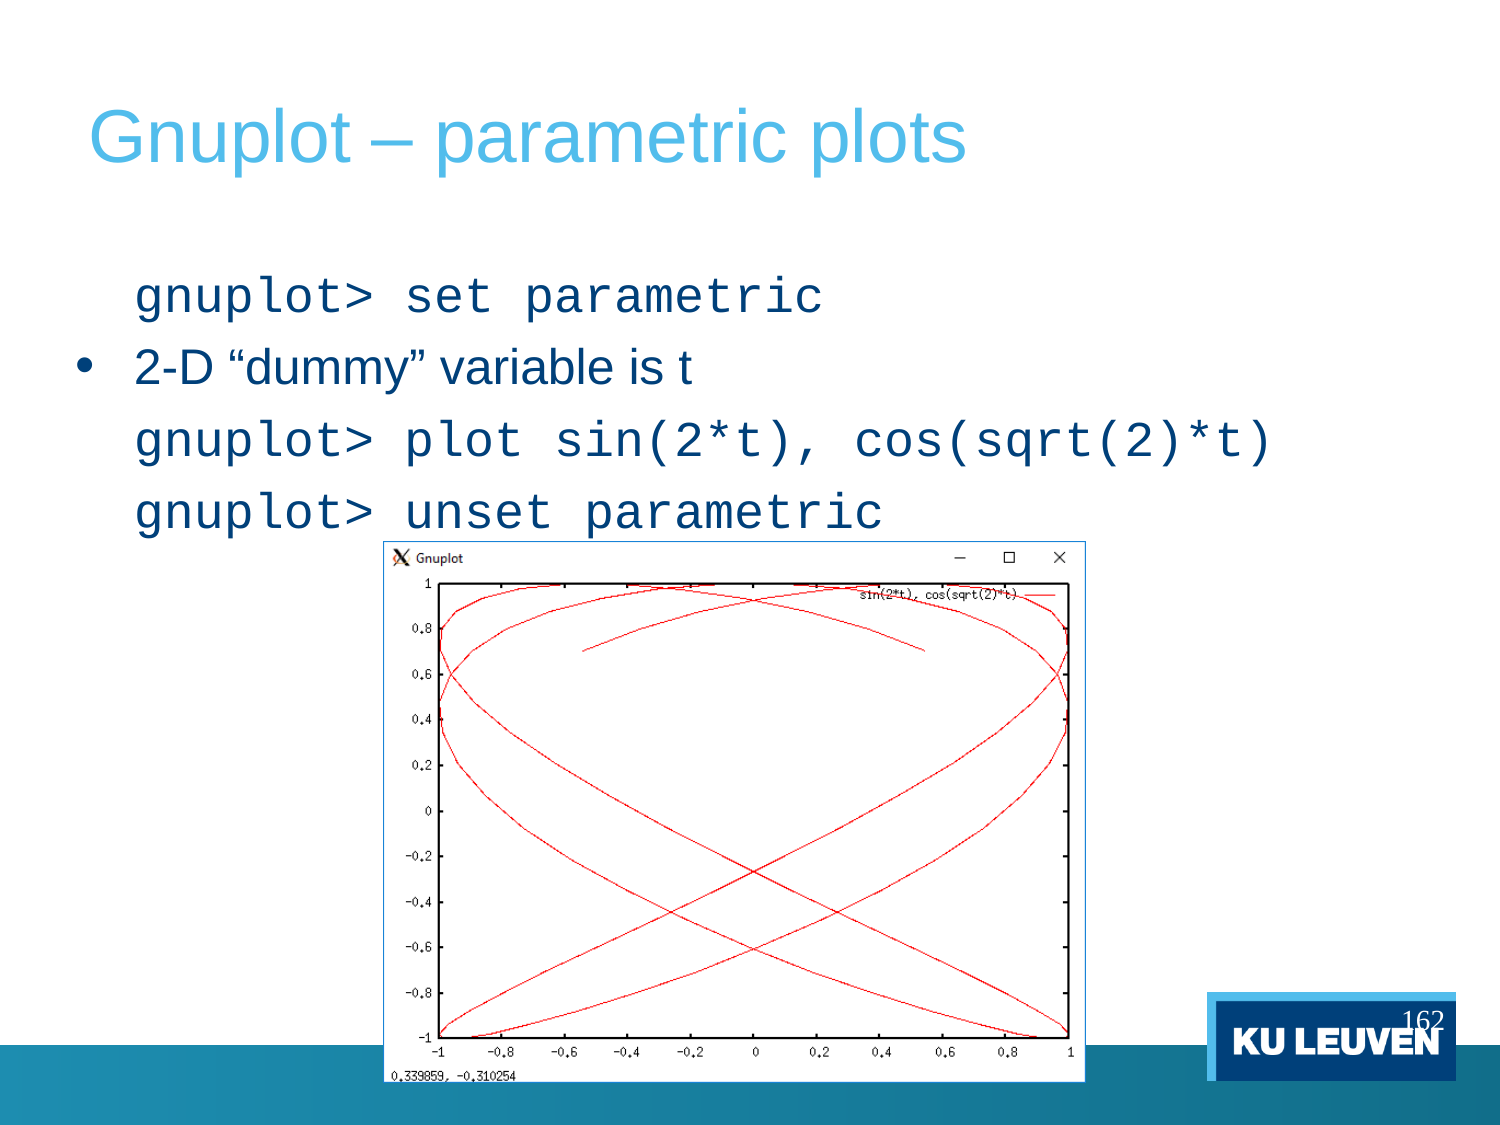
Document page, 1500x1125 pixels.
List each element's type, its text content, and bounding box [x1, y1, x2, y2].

title Gnuplot – parametric plots [88, 29, 1456, 178]
slide_number 162 [1346, 1000, 1500, 1049]
picture [383, 540, 1087, 1083]
list gnuplot> set parametric 2-D “dummy” variable is t gnuplot> plot sin(2*t), cos(sqrt(2)*t) gnuplot> unset parametric [75, 262, 1300, 1062]
picture [1207, 992, 1456, 1081]
